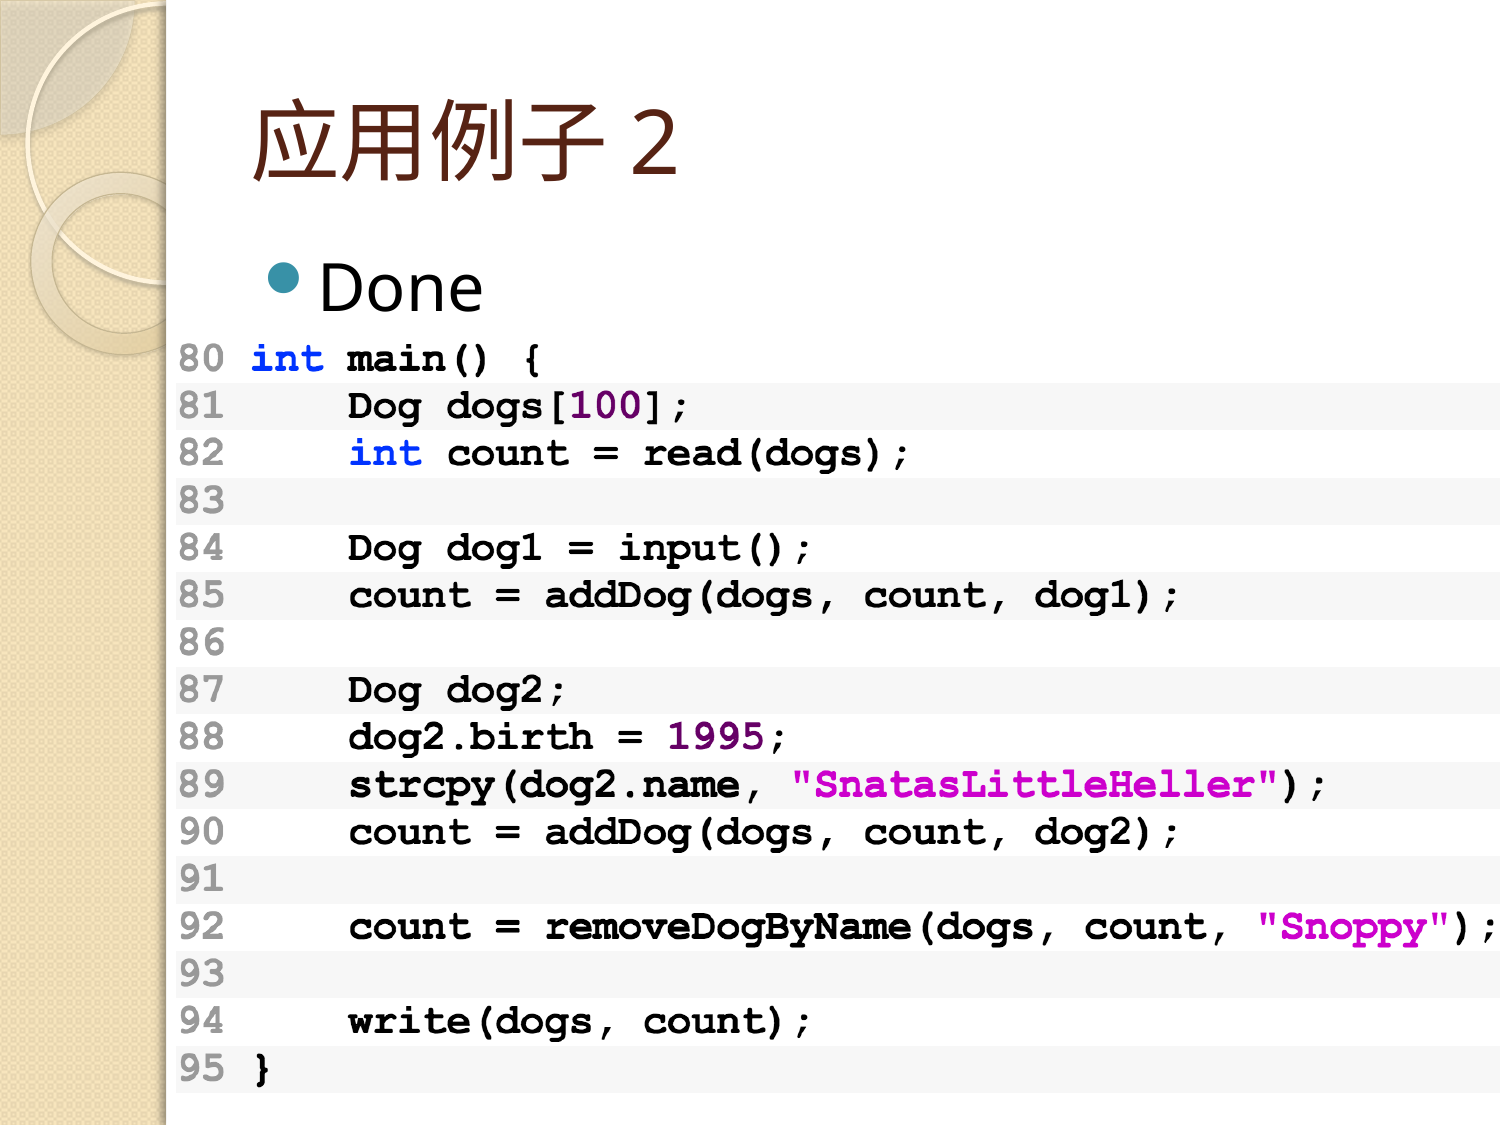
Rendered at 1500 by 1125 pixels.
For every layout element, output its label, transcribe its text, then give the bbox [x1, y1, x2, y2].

list Done [235, 237, 1466, 334]
title 应用例子2 [235, 45, 1466, 233]
picture [174, 337, 1500, 1096]
